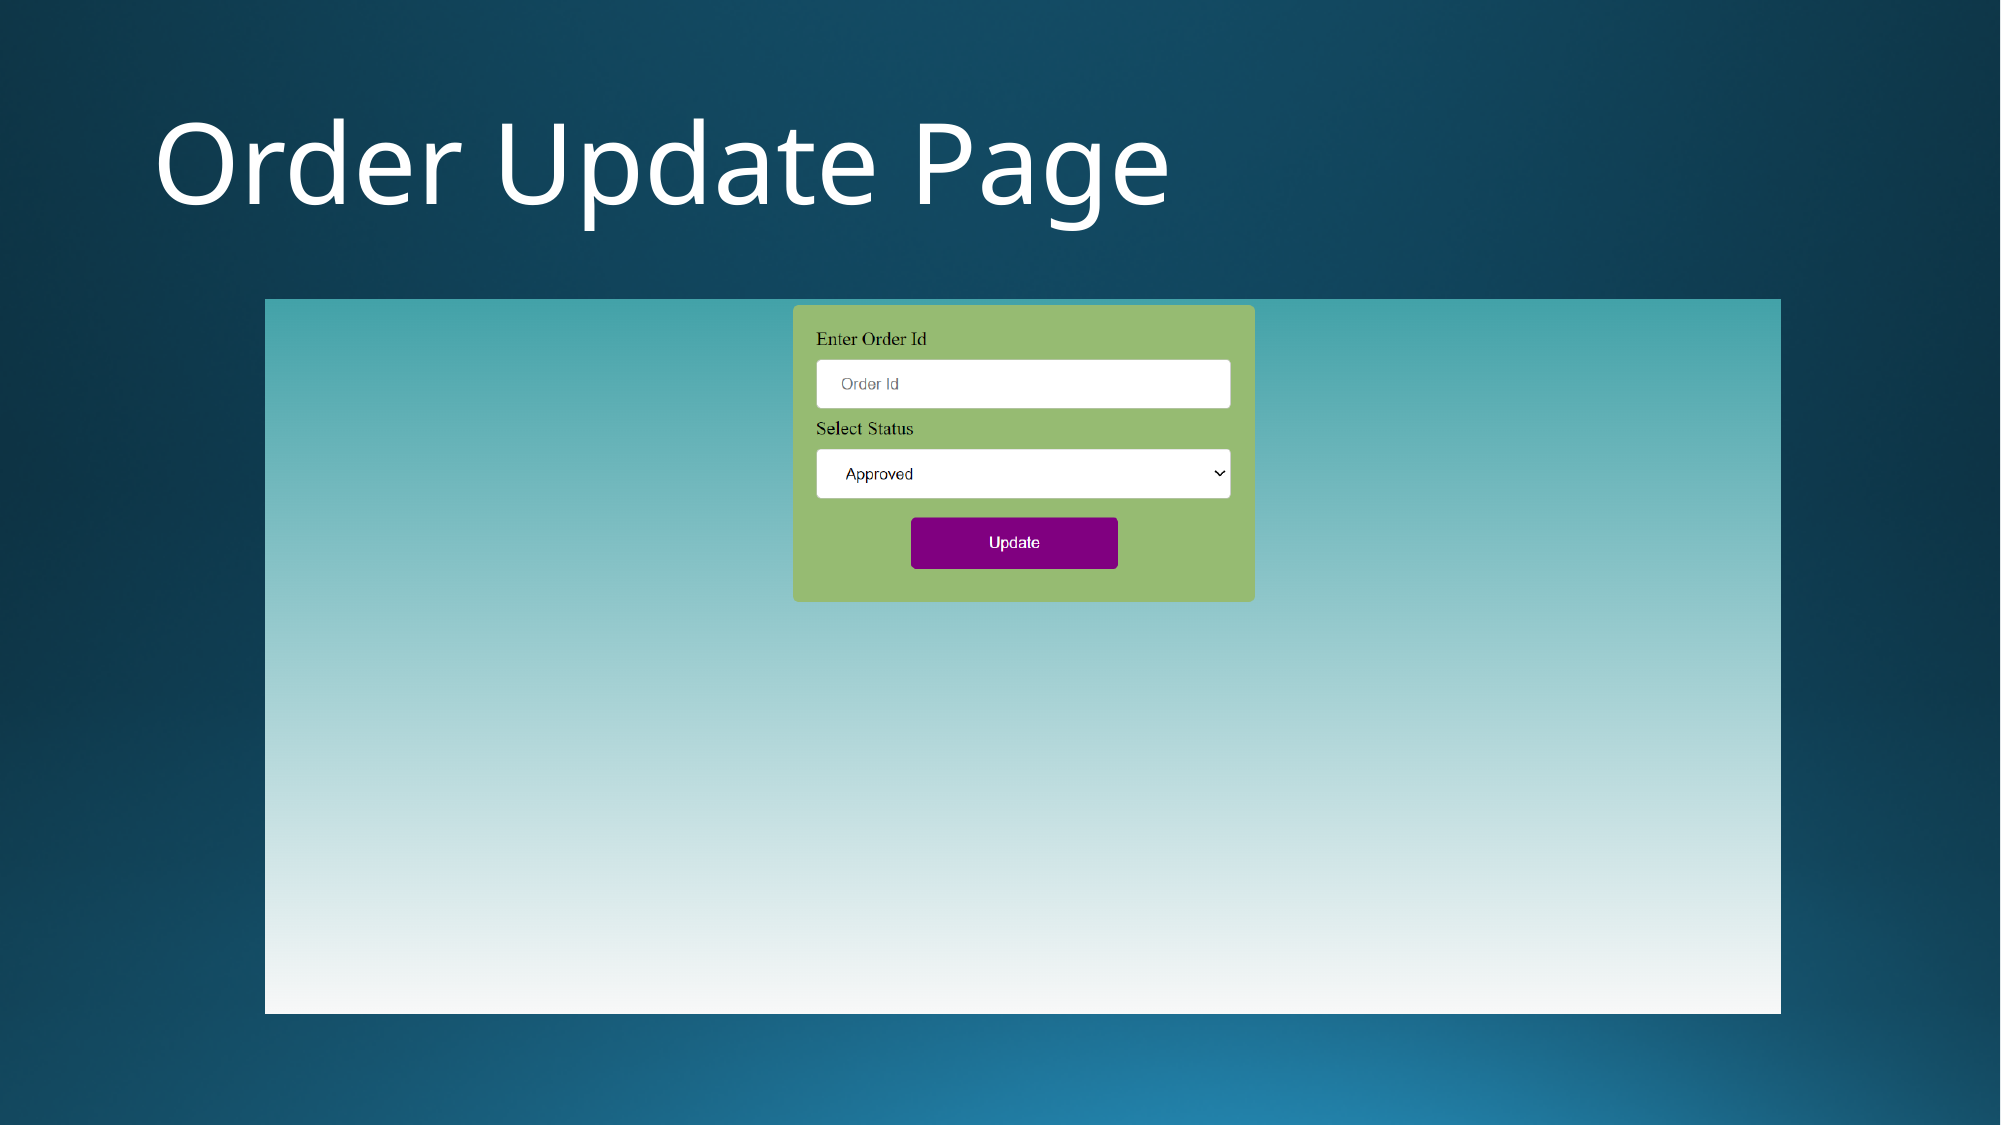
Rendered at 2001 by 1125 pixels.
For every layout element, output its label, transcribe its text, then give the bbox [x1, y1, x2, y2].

picture [0, 0, 2001, 1125]
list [265, 299, 1781, 1014]
title Order Update Page [137, 59, 1863, 278]
